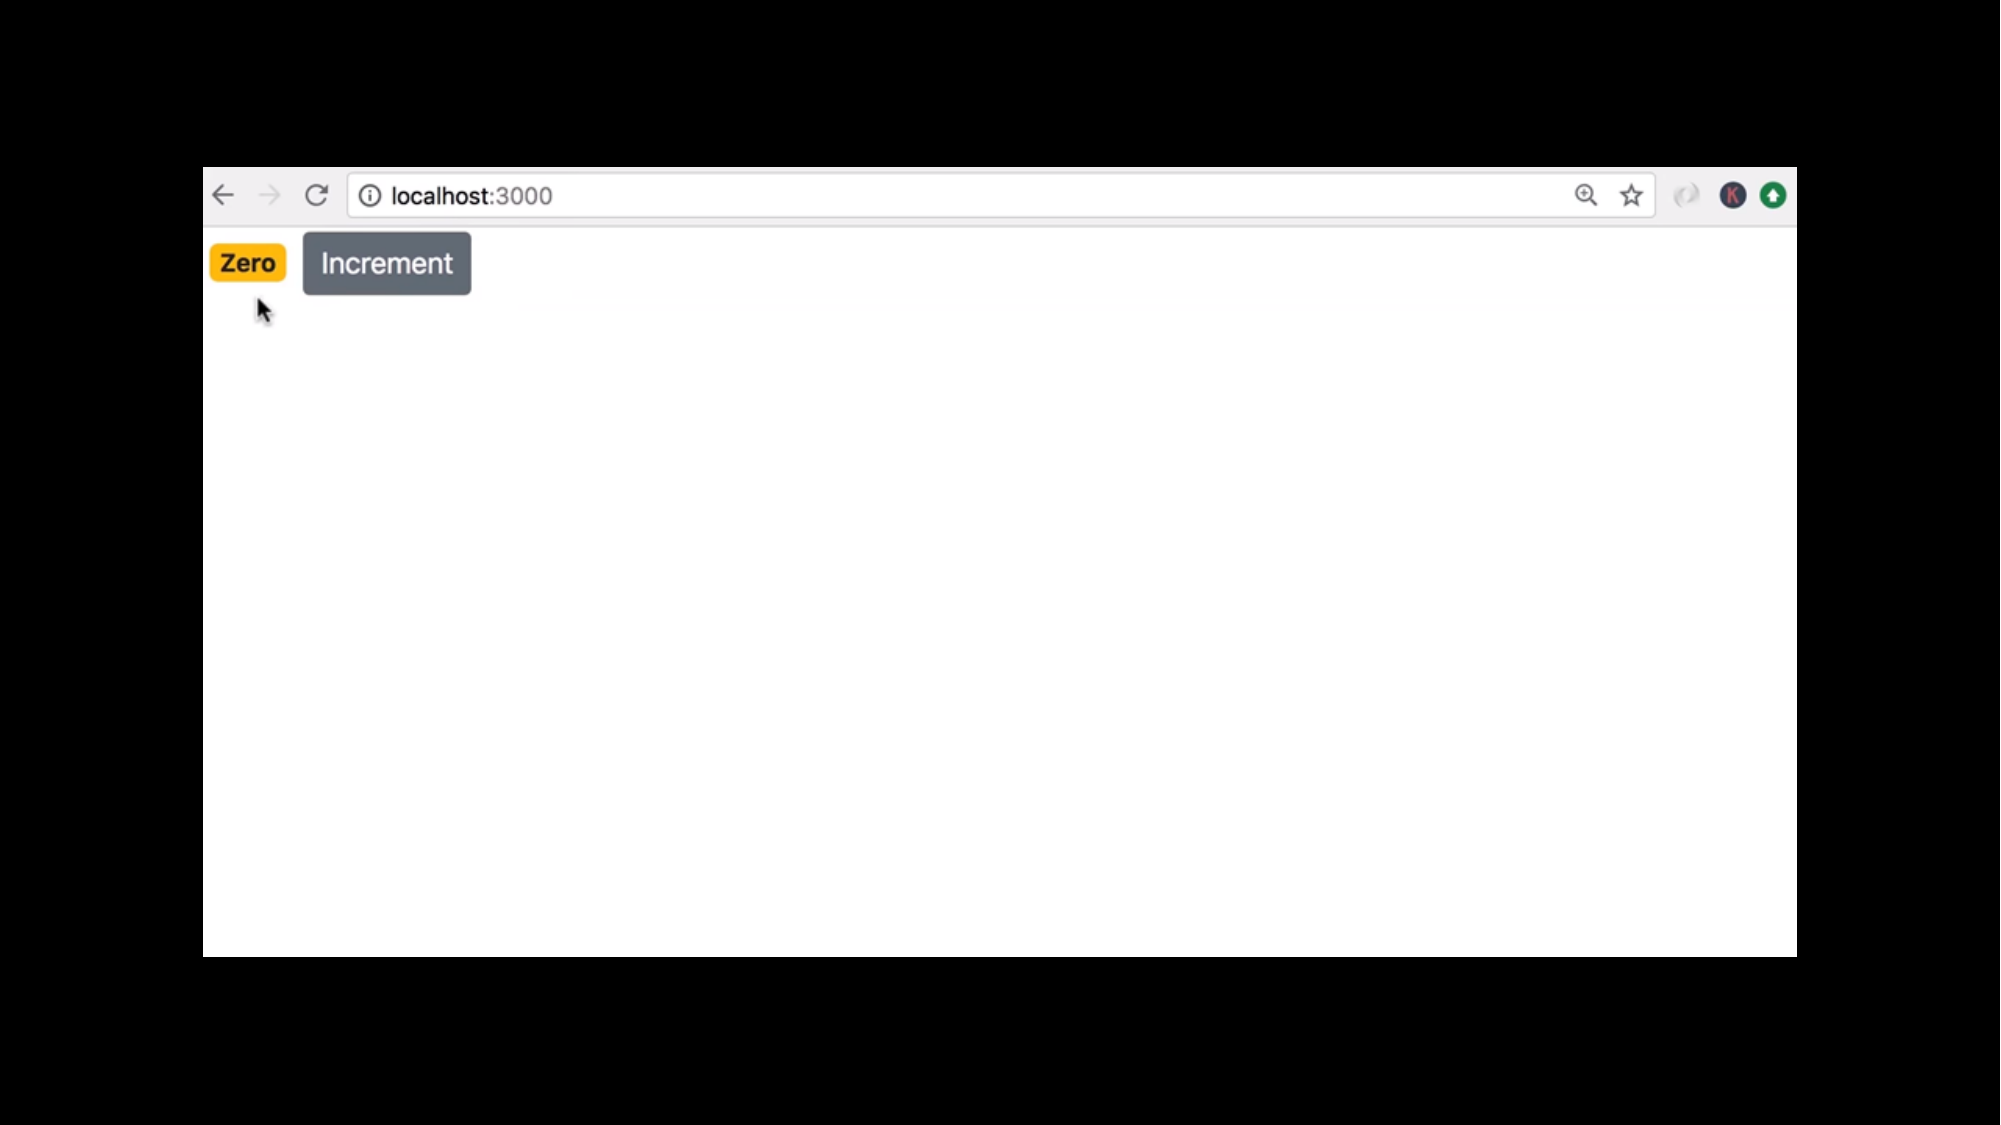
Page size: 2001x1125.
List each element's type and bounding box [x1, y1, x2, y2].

picture [203, 167, 1797, 957]
